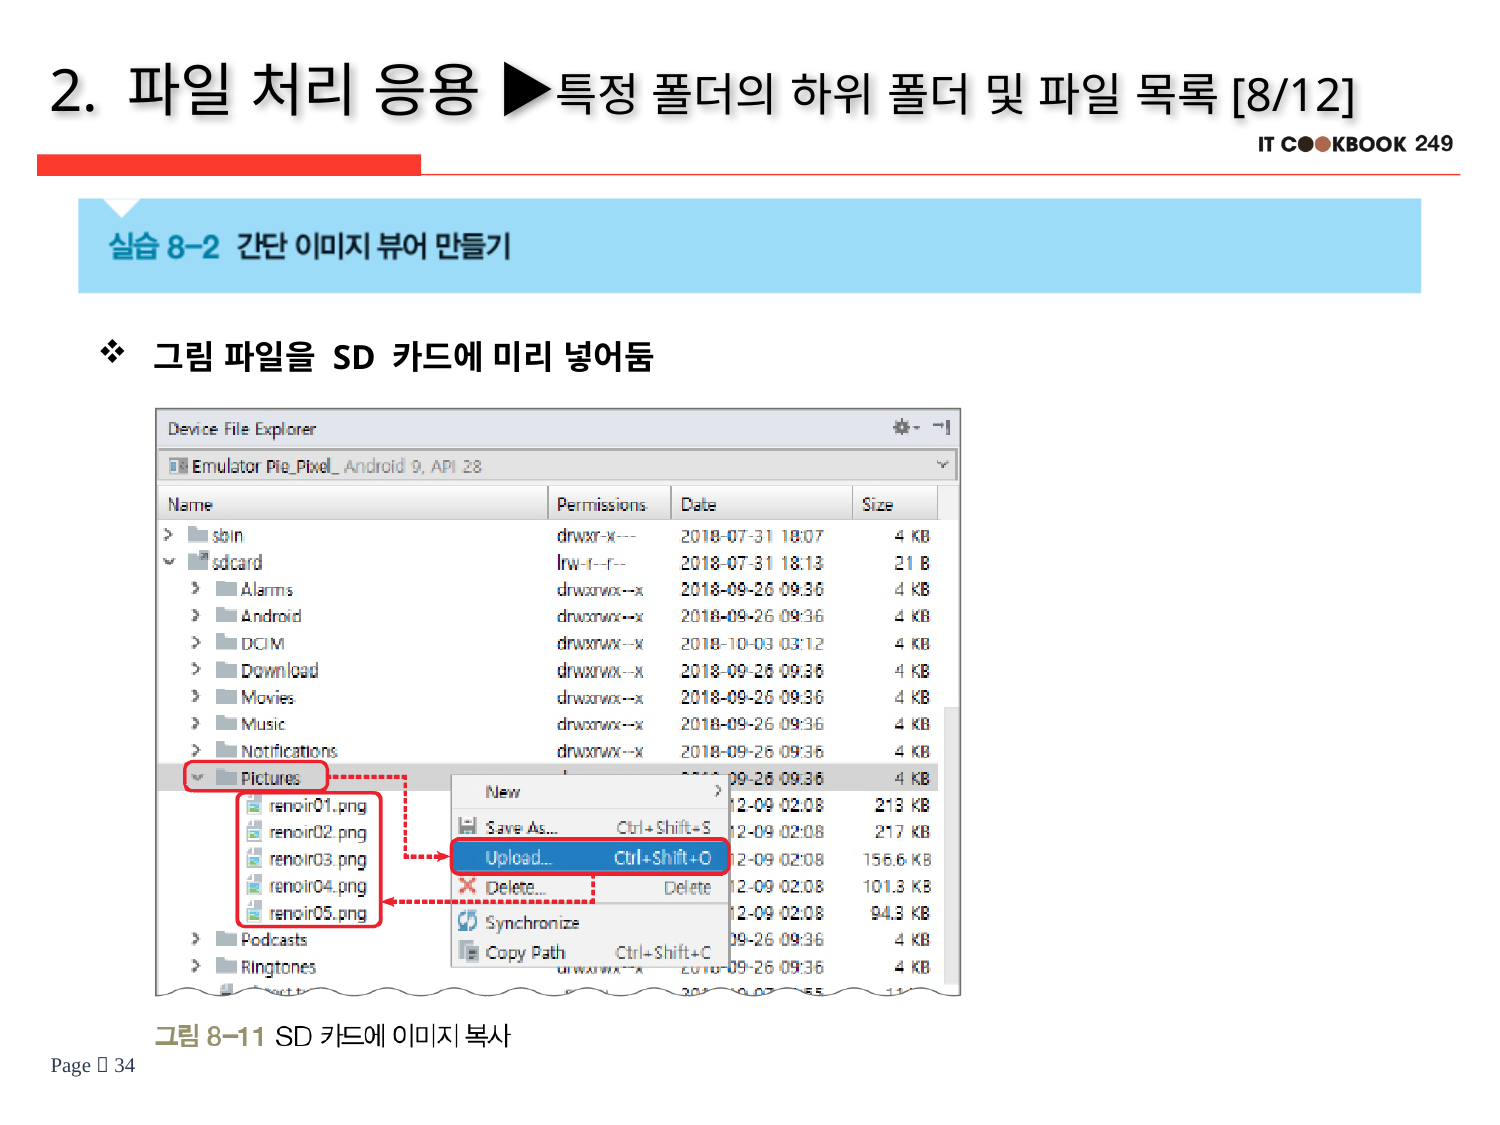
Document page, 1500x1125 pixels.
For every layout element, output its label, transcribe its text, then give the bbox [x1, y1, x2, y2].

picture [145, 401, 972, 1057]
list 그림 파일을 SD 카드에 미리 넣어둠 [54, 335, 1500, 1051]
picture [1218, 120, 1464, 164]
title 2. 파일 처리 응용 ▶특정 폴더의 하위 폴더 및 파일 목록[8/12] [48, 53, 1448, 161]
picture [77, 194, 1423, 295]
